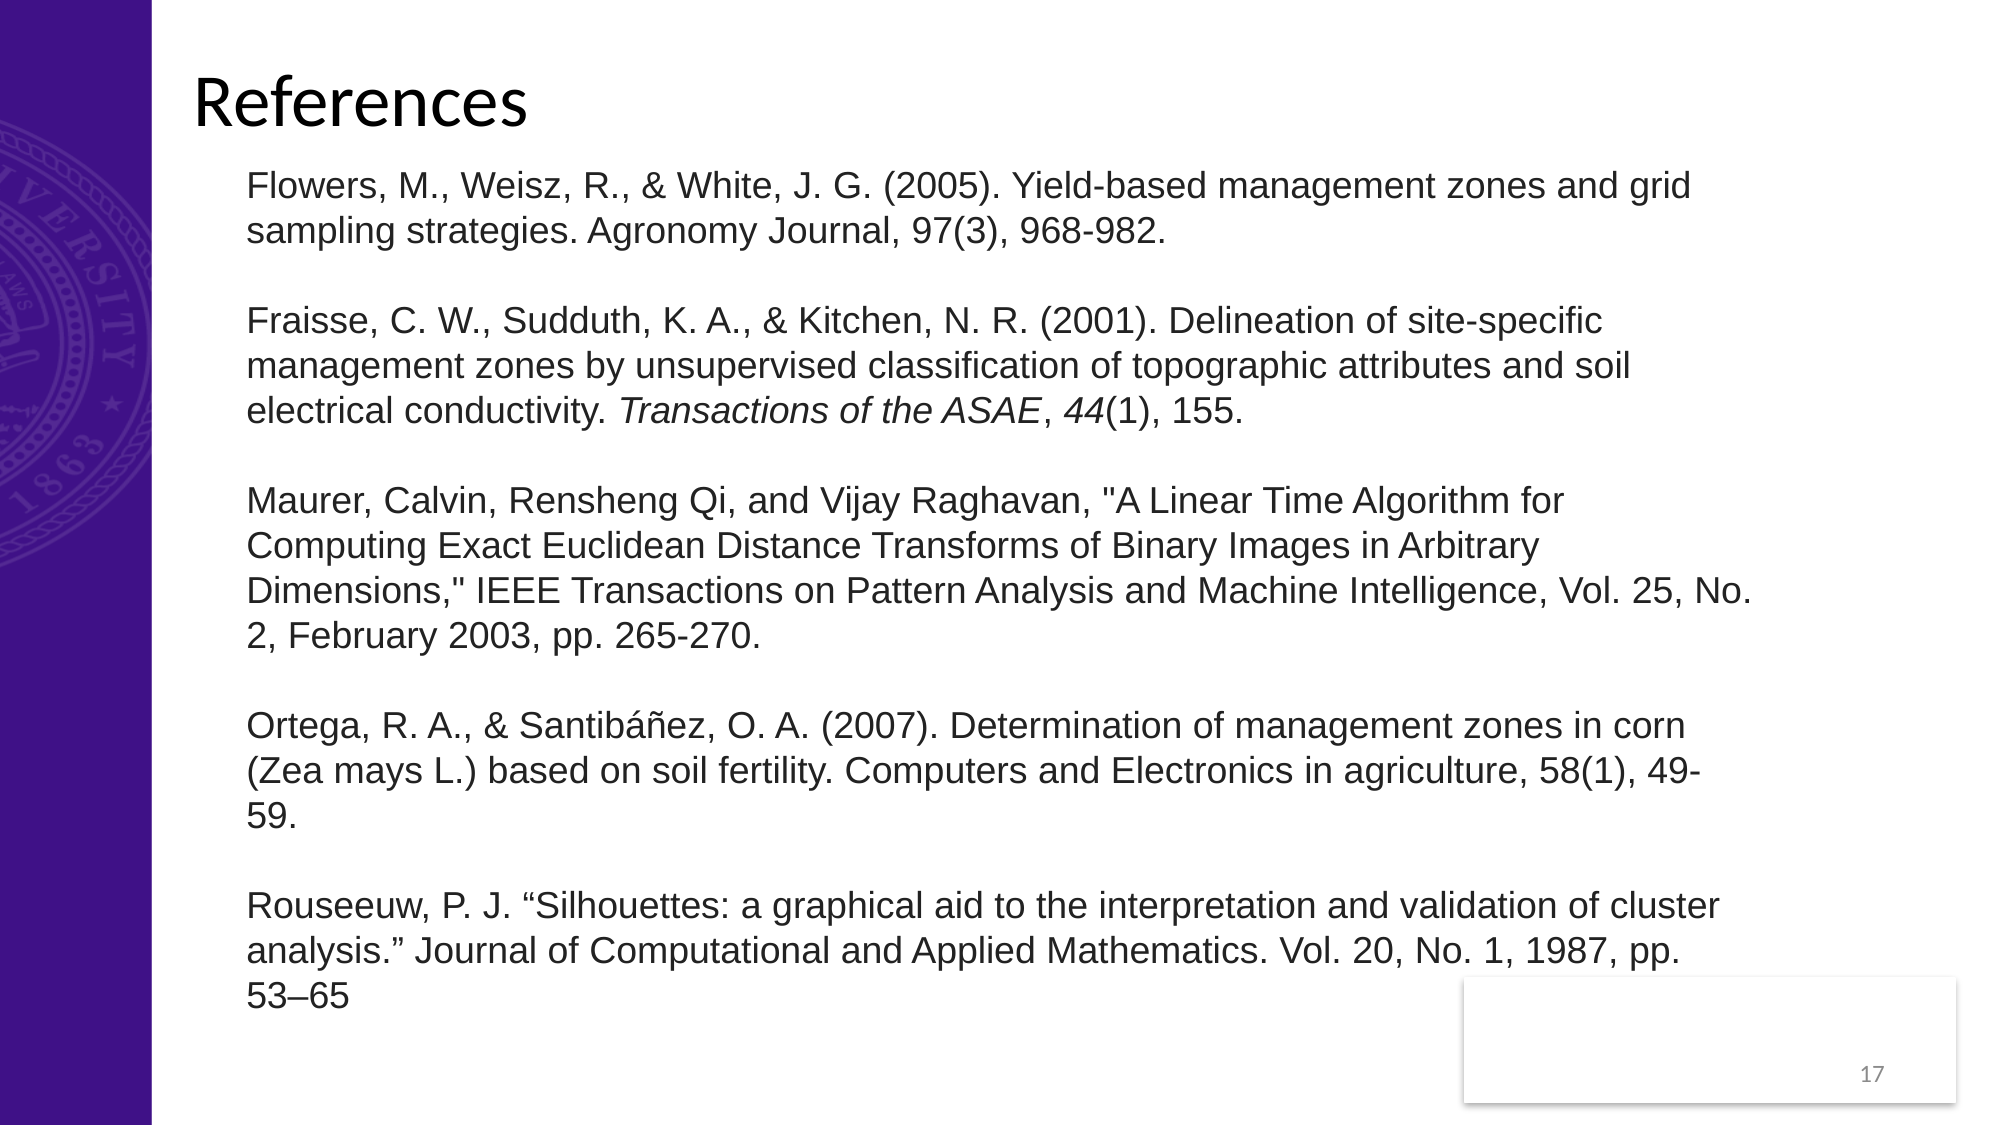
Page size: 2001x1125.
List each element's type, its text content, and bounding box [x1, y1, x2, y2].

text_box Flowers, M., Weisz, R., & White, J. G. (2005). Yield-based management zones and grid sampling strategies. Agronomy Journal, 97(3), 968-982. Fraisse, C. W., Sudduth, K. A., & Kitchen, N. R. (2001). Delineation of site-specific management zones by unsupervised classification of topographic attributes and soil electrical conductivity. Transactions of the ASAE, 44(1), 155. Maurer, Calvin, Rensheng Qi, and Vijay Raghavan, "A Linear Time Algorithm for Computing Exact Euclidean Distance Transforms of Binary Images in Arbitrary Dimensions," IEEE Transactions on Pattern Analysis and Machine Intelligence, Vol. 25, No. 2, February 2003, pp. 265-270. Ortega, R. A., & Santibáñez, O. A. (2007). Determination of management zones in corn (Zea mays L.) based on soil fertility. Computers and Electronics in agriculture, 58(1), 49-59. Rouseeuw, P. J. “Silhouettes: a graphical aid to the interpretation and validation of cluster analysis.” Journal of Computational and Applied Mathematics. Vol. 20, No. 1, 1987, pp. 53–65 [231, 153, 1769, 1024]
slide_number 17 [1433, 1042, 1900, 1103]
picture [0, 0, 2000, 1125]
text_box References [178, 43, 1898, 149]
